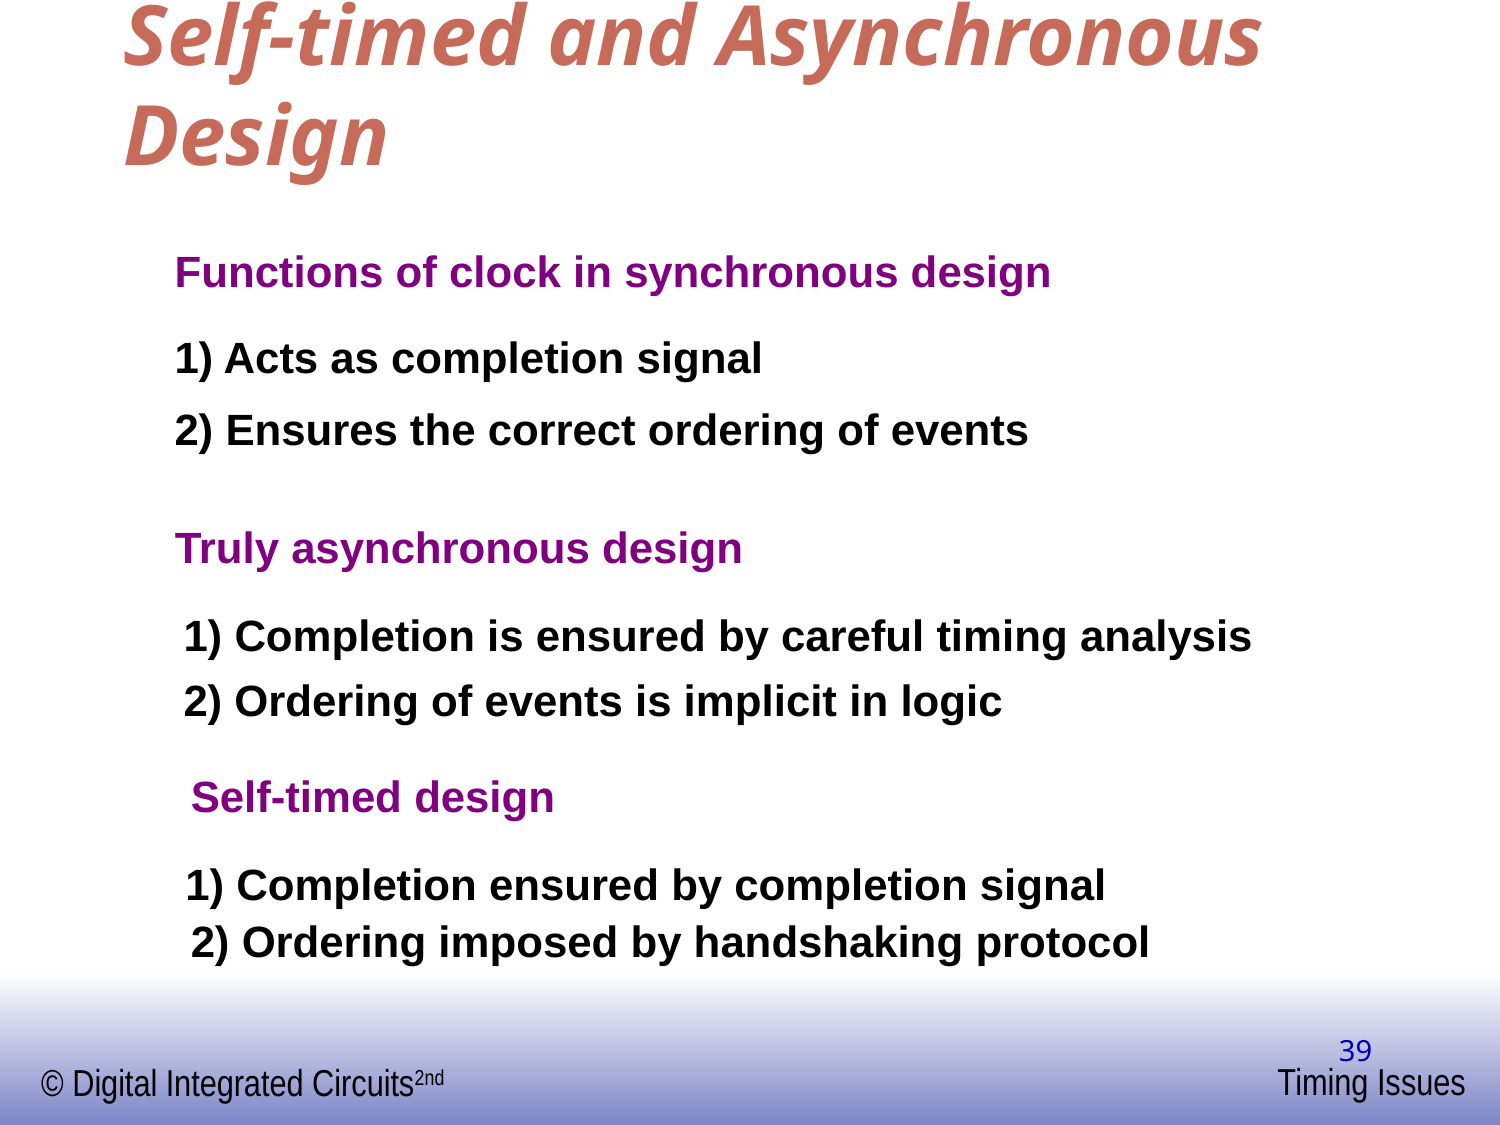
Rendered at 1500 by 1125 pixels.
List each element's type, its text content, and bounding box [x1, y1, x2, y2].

text_box 1) Acts as completion signal [174, 329, 766, 382]
text_box Truly asynchronous design [174, 520, 747, 573]
text_box 1) Completion is ensured by careful timing analysis [183, 608, 1254, 661]
text_box 2) Ordering imposed by handshaking protocol [190, 913, 1152, 967]
slide_number ‹#› [1074, 1025, 1388, 1100]
text_box 2) Ensures the correct ordering of events [174, 401, 1031, 455]
text_box 1) Completion ensured by completion signal [185, 856, 1108, 909]
title Self-timed and Asynchronous Design [108, 72, 1384, 190]
text_box Functions of clock in synchronous design [174, 243, 1054, 296]
text_box Self-timed design [190, 768, 556, 821]
text_box 2) Ordering of events is implicit in logic [183, 672, 1004, 726]
